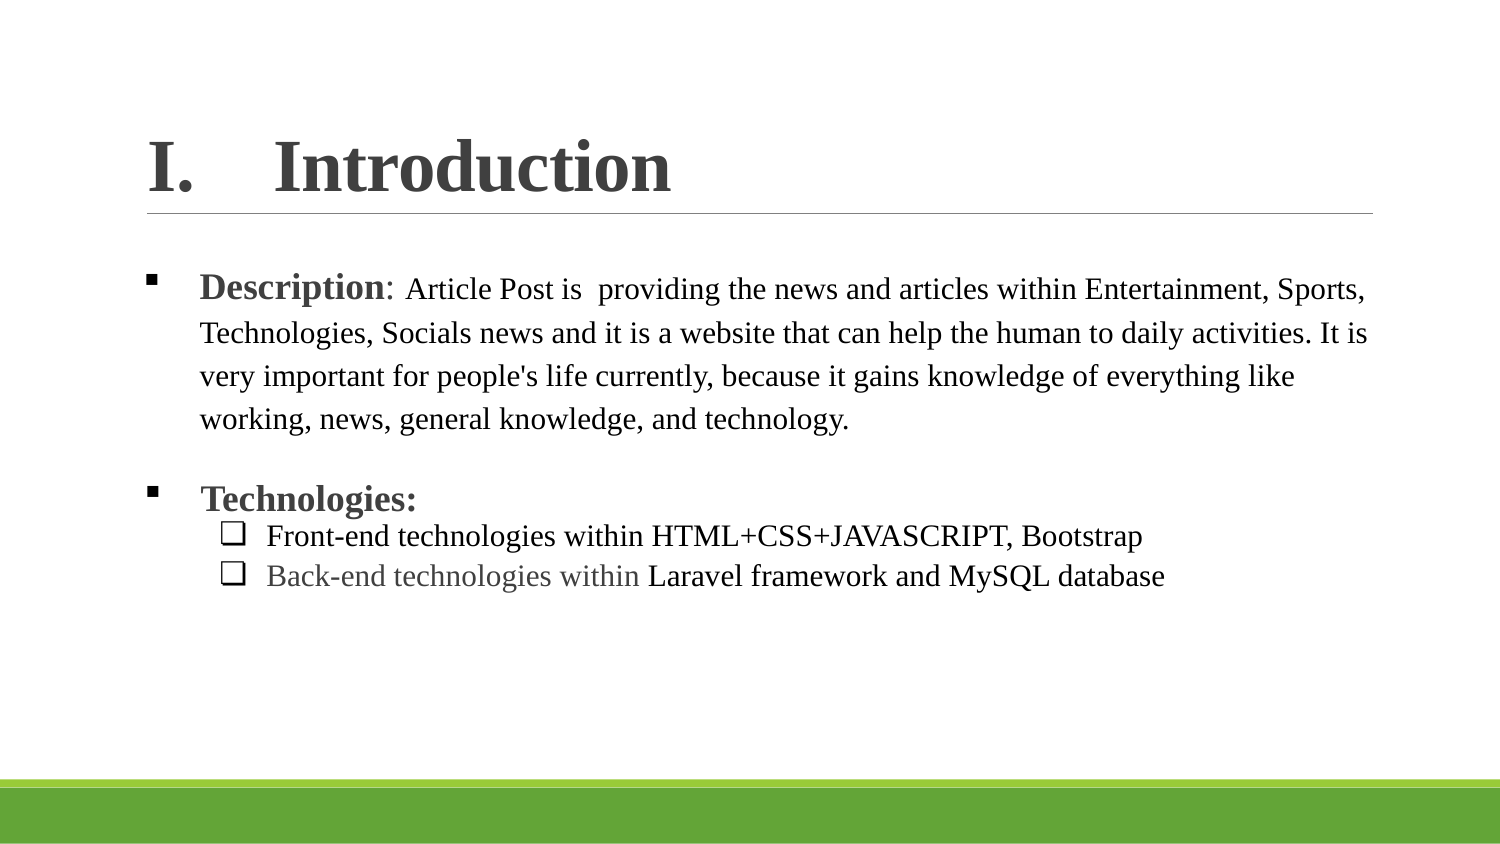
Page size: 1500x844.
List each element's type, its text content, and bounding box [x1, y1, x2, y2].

list Description: Article Post is providing the news and articles within Entertainment, Sports, Technologies, Socials news and it is a website that can help the human to daily activities. It is very important for people's life currently, because it gains knowledge of everything like working, news, general knowledge, and technology. Technologies: Front-end technologies within HTML+CSS+JAVASCRIPT, Bootstrap Back-end technologies within Laravel framework and MySQL database [135, 249, 1373, 745]
title Introduction [135, 35, 1373, 214]
